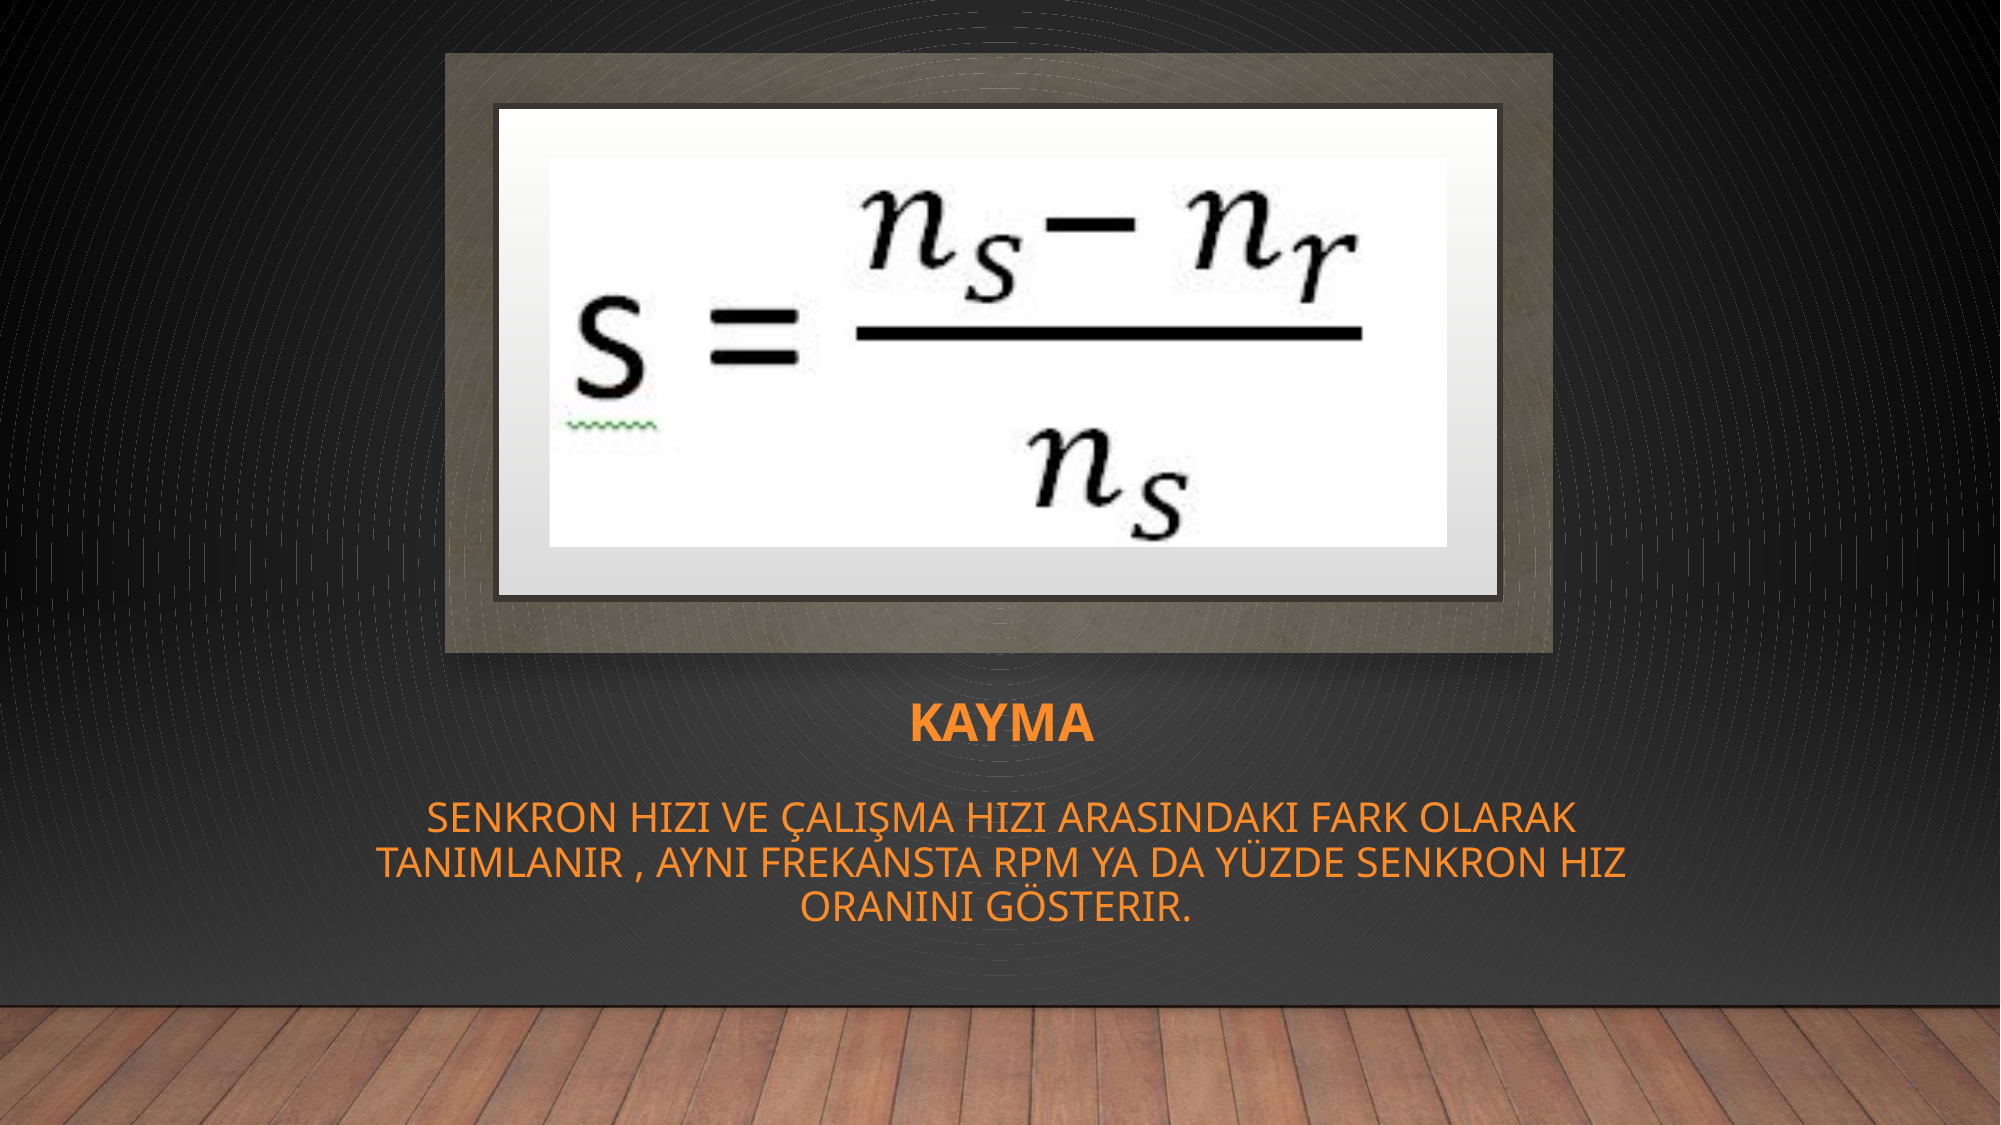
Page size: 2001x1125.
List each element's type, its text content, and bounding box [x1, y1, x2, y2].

picture [549, 157, 1448, 547]
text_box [444, 52, 1554, 653]
title KAYMA SENKRON HIZI VE ÇALIŞMA HIZI ARASINDAKI FARK OLARAK TANIMLANIR , AYNI FREKANSTA RPM YA DA YÜZDE SENKRON HIZ ORANINI GÖSTERIR. [291, 731, 1712, 896]
picture [0, 1005, 2000, 1125]
